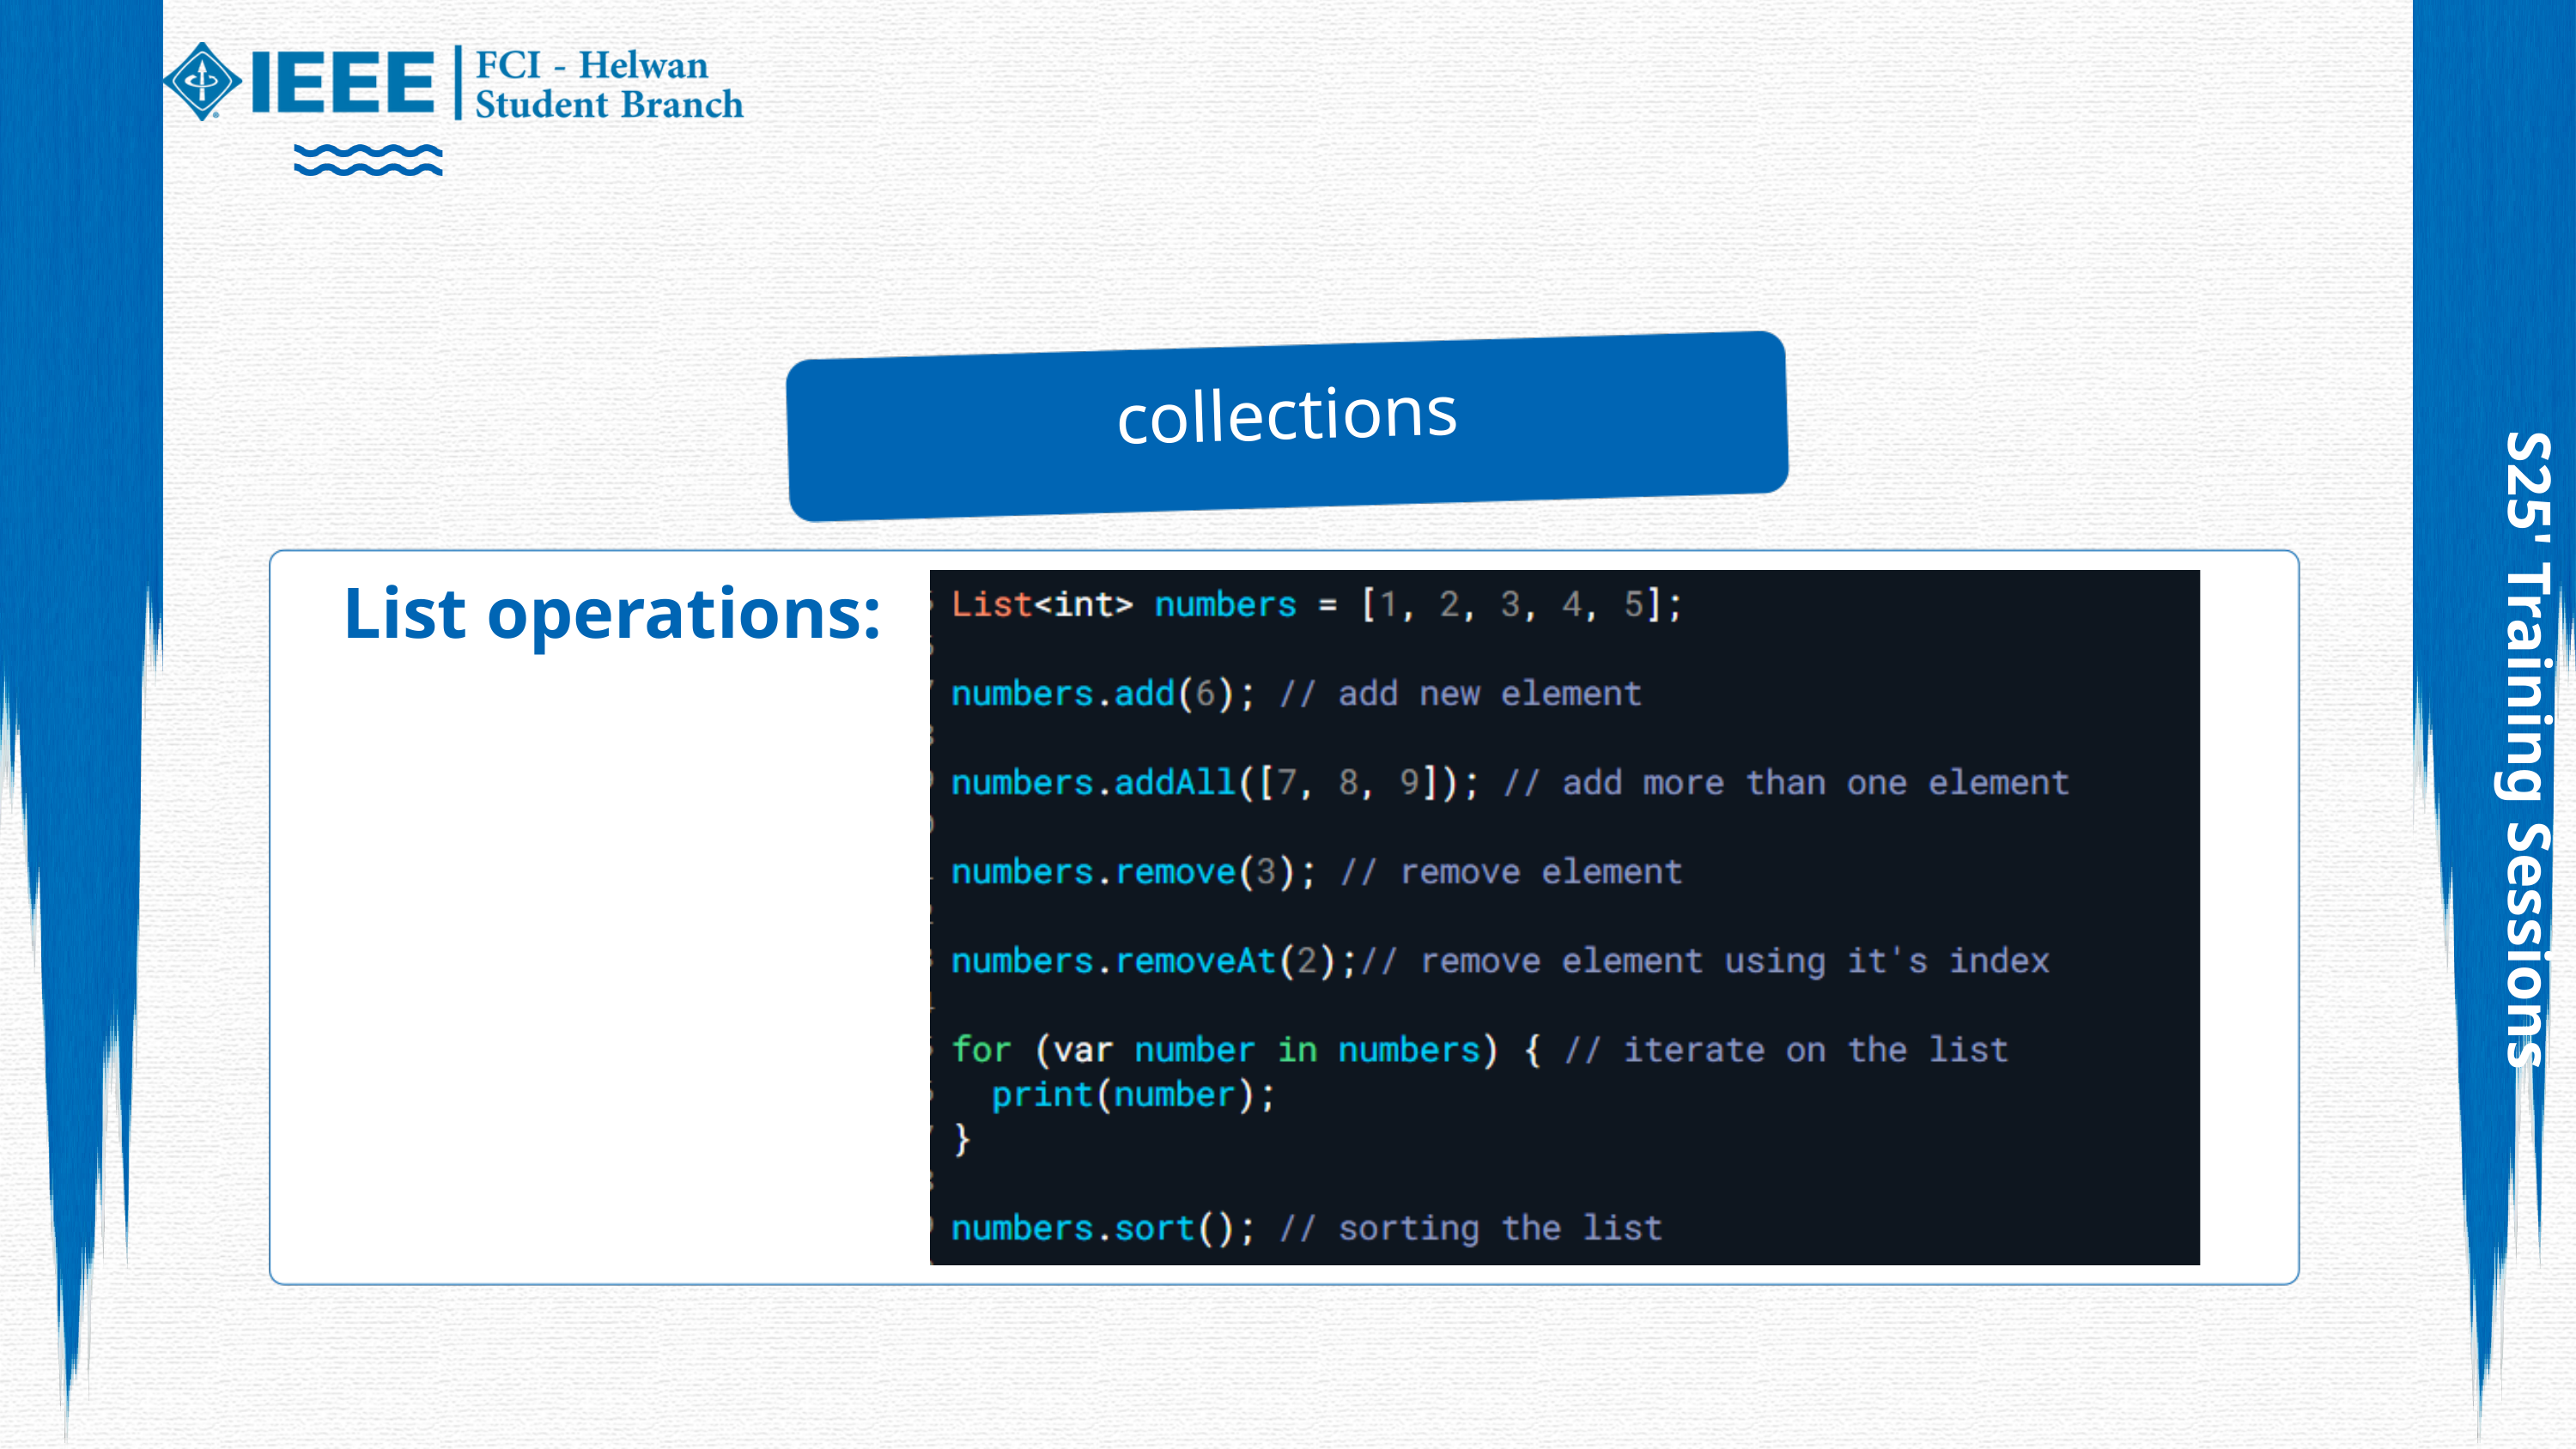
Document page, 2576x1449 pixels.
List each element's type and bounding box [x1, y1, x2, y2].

text_box [162, 41, 747, 122]
text_box [0, 0, 2576, 1449]
text_box [342, 570, 955, 688]
text_box [841, 365, 1735, 486]
text_box [1770, 642, 2576, 806]
text_box [0, 642, 806, 806]
text_box [2205, 710, 2576, 791]
